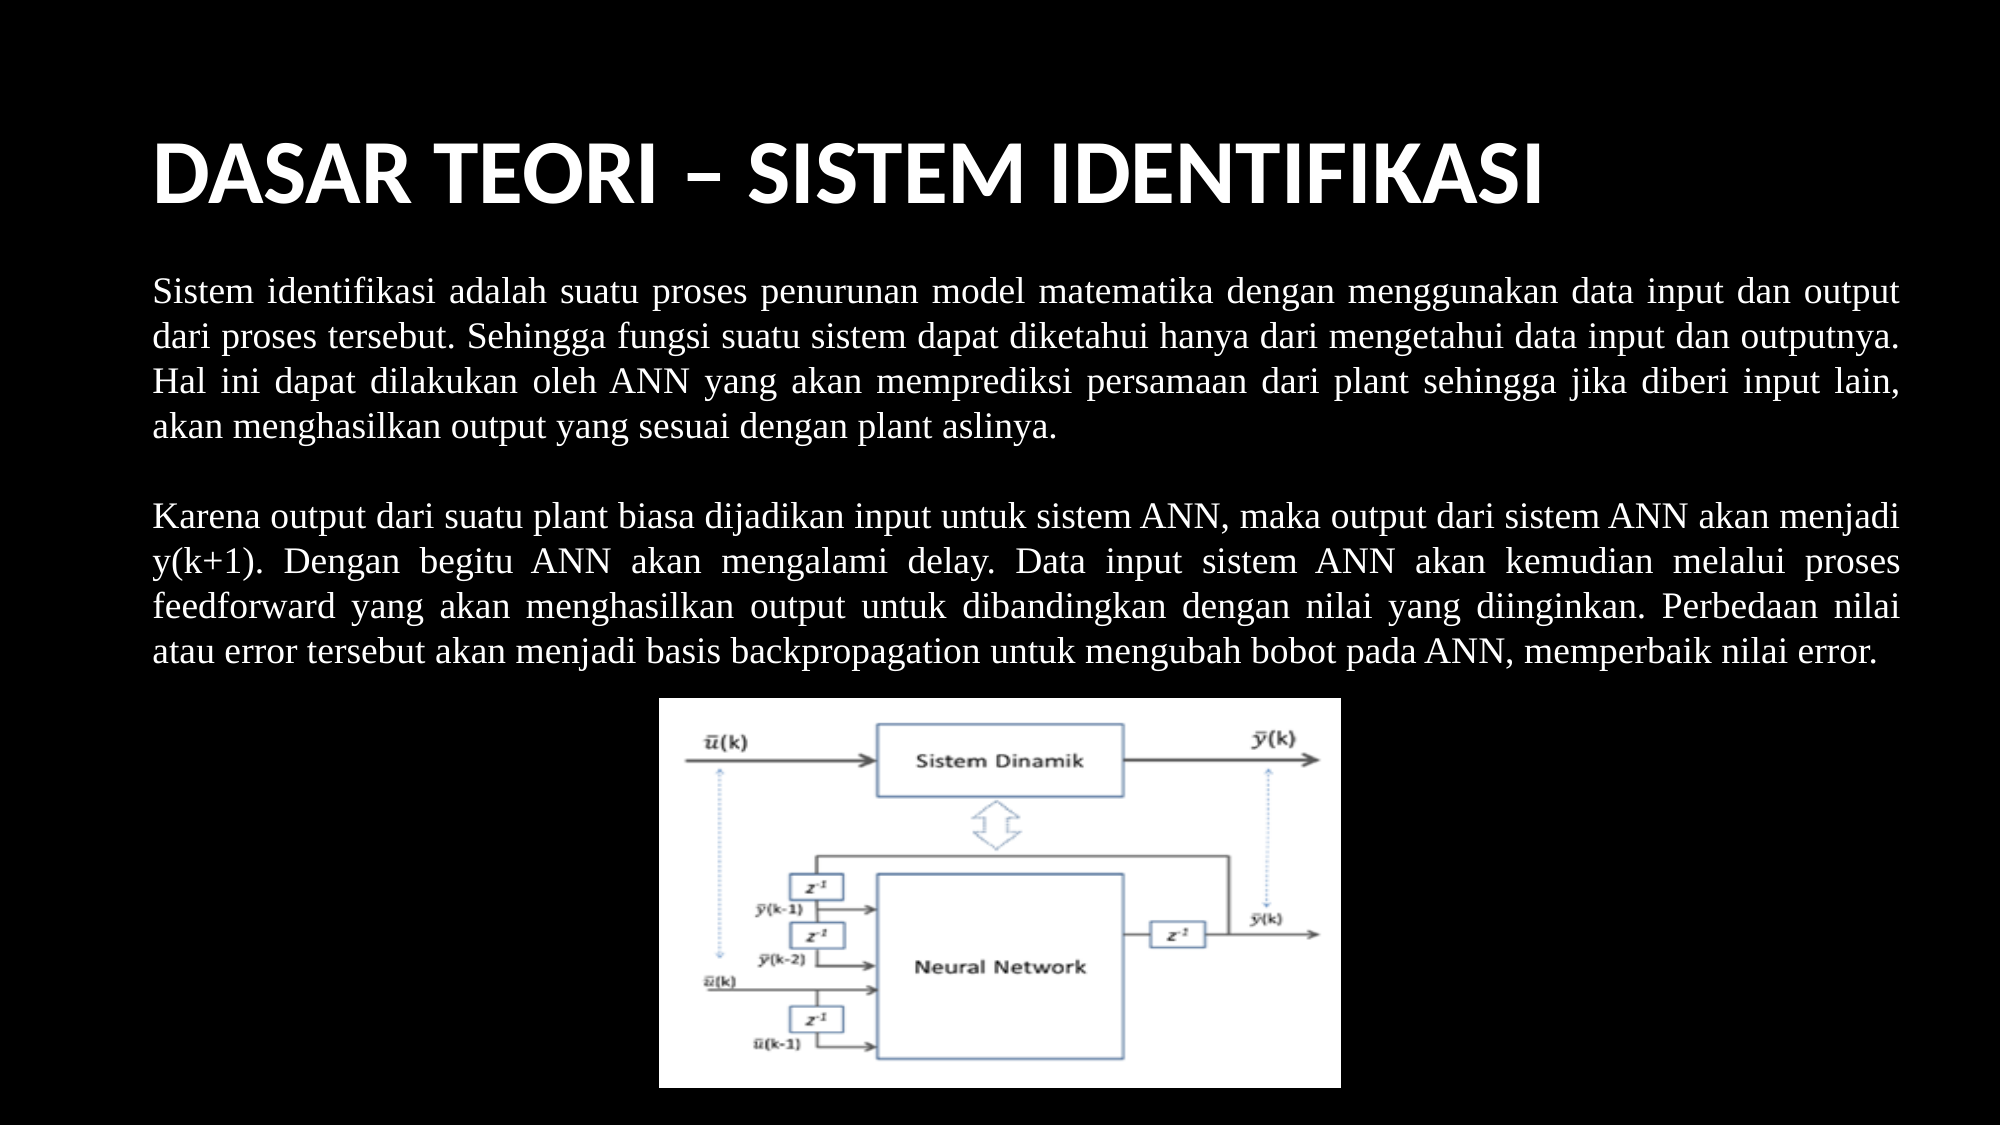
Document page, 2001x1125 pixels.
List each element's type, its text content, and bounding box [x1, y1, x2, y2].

picture [659, 698, 1341, 1088]
text_box Sistem identifikasi adalah suatu proses penurunan model matematika dengan menggunakan data input dan output dari proses tersebut. Sehingga fungsi suatu sistem dapat diketahui hanya dari mengetahui data input dan outputnya. Hal ini dapat dilakukan oleh ANN yang akan memprediksi persamaan dari plant sehingga jika diberi input lain, akan menghasilkan output yang sesuai dengan plant aslinya. Karena output dari suatu plant biasa dijadikan input untuk sistem ANN, maka output dari sistem ANN akan menjadi y(k+1). Dengan begitu ANN akan mengalami delay. Data input sistem ANN akan kemudian melalui proses feedforward yang akan menghasilkan output untuk dibandingkan dengan nilai yang diinginkan. Perbedaan nilai atau error tersebut akan menjadi basis backpropagation untuk mengubah bobot pada ANN, memperbaik nilai error. [137, 258, 1918, 679]
title DASAR TEORI – SISTEM IDENTIFIKASI [137, 64, 1863, 258]
